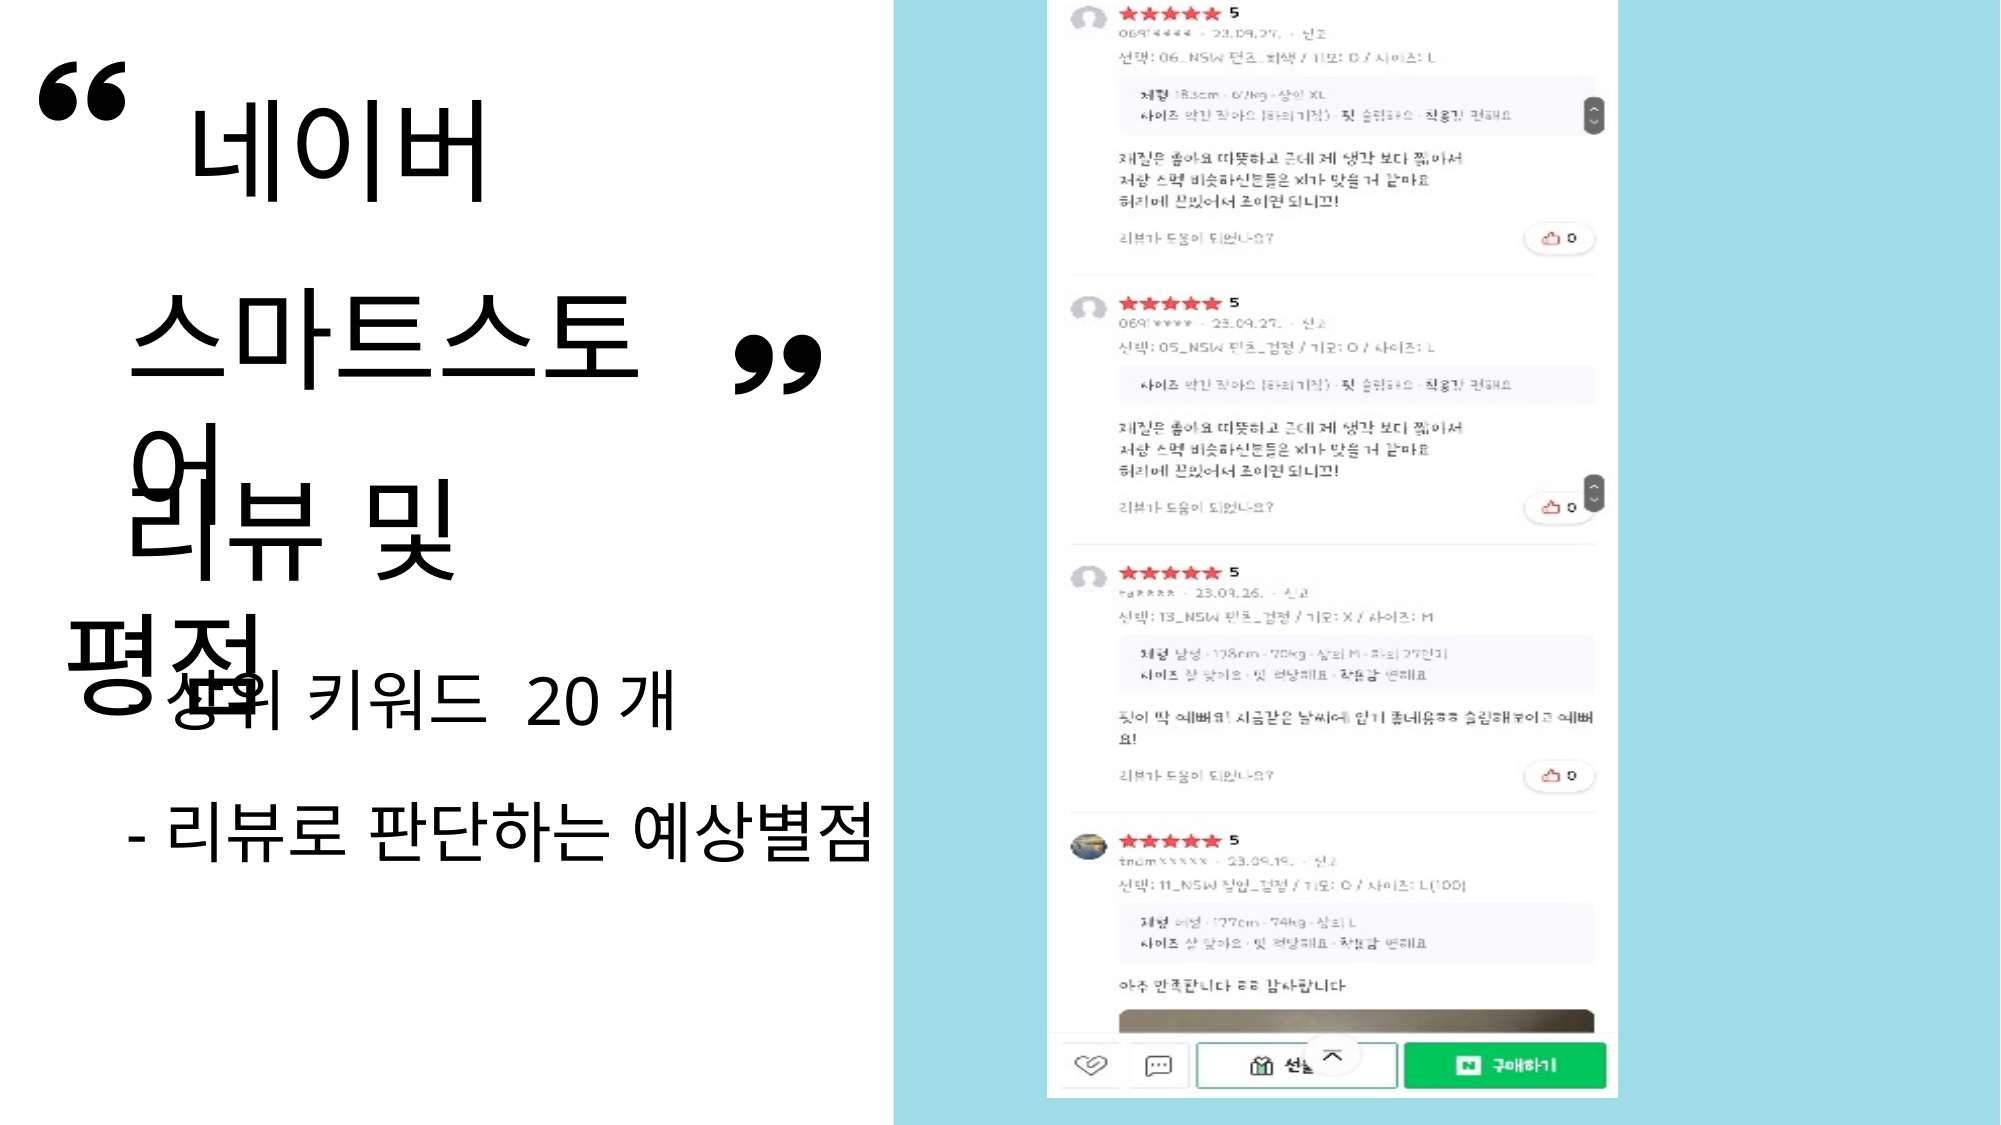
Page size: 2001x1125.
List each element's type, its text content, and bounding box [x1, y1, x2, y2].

text_box -상위 키워드 20개 -리뷰로 판단하는 예상별점 [124, 606, 892, 872]
picture [39, 48, 125, 134]
picture [892, 0, 2001, 1125]
text_box 리뷰 및 평점 [60, 407, 671, 730]
text_box 네이버 스마트스토어 [124, 29, 735, 539]
picture [734, 321, 821, 408]
